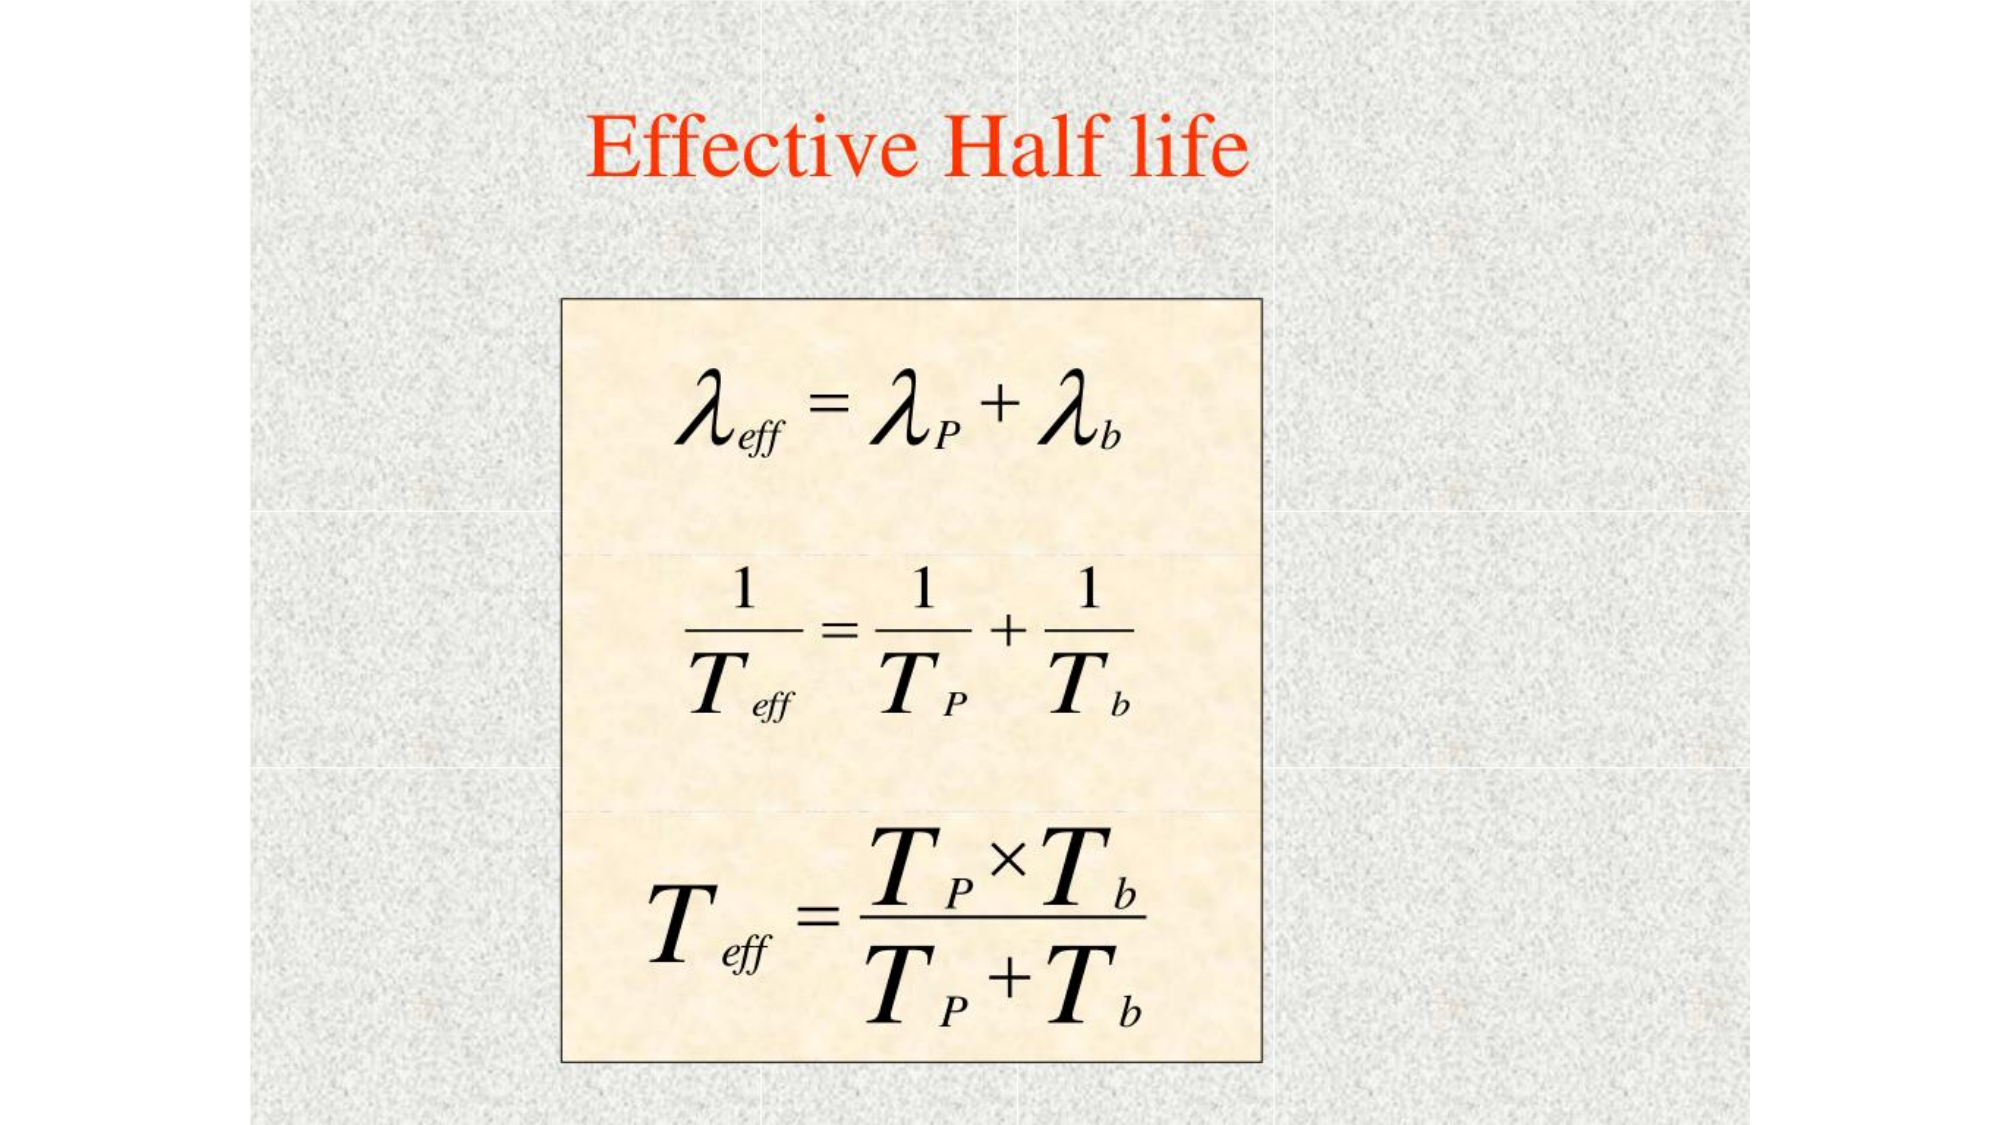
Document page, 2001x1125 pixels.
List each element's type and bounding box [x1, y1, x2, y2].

picture [249, 0, 1750, 1125]
